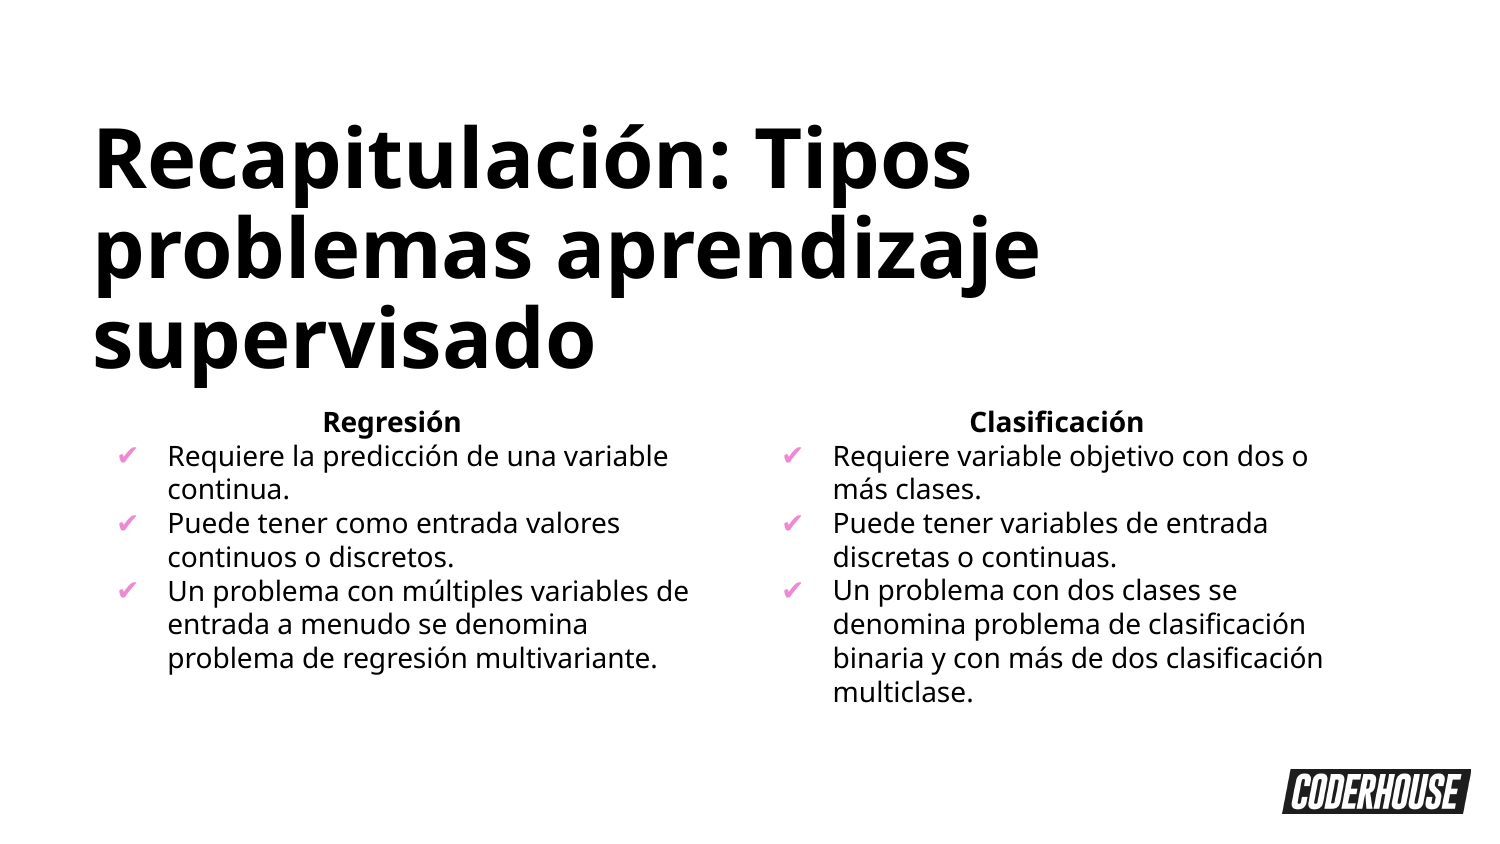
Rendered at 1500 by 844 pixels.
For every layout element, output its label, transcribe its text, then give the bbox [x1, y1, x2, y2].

picture [1281, 769, 1471, 814]
text_box Regresión Requiere la predicción de una variable continua. Puede tener como entrada valores continuos o discretos. Un problema con múltiples variables de entrada a menudo se denomina problema de regresión multivariante. [77, 389, 707, 723]
text_box Recapitulación: Tipos problemas aprendizaje supervisado [77, 101, 1414, 582]
text_box Clasificación Requiere variable objetivo con dos o más clases. Puede tener variables de entrada discretas o continuas. Un problema con dos clases se denomina problema de clasificación binaria y con más de dos clasificación multiclase. [742, 389, 1372, 757]
